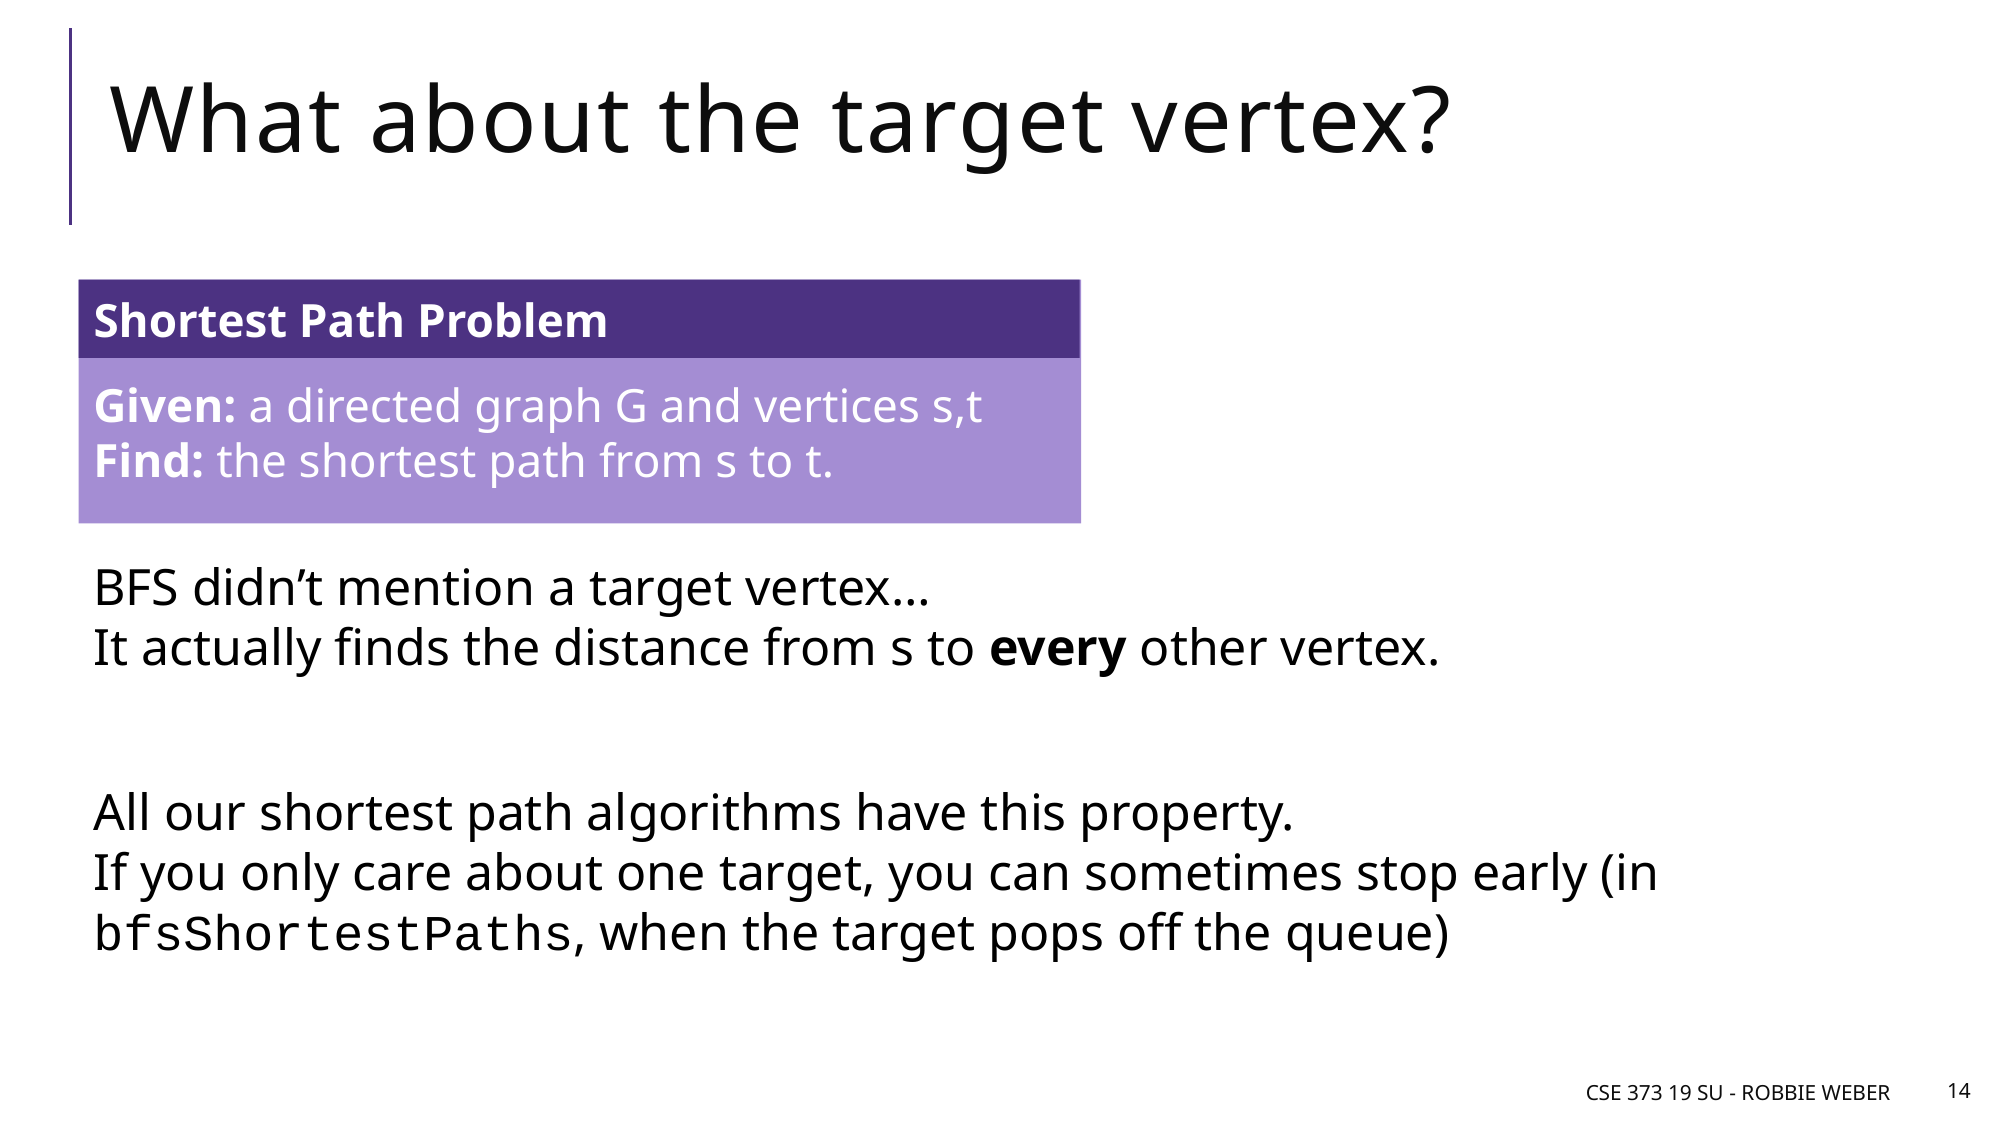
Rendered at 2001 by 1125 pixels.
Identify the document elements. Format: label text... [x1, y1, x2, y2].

text_box Given: a directed graph G and vertices s,t Find: the shortest path from s to t. [77, 278, 1082, 525]
title What about the target vertex? [94, 43, 1930, 210]
slide_number 14 [1916, 1069, 1986, 1115]
footer CSE 373 19 SU - Robbie Weber [937, 1069, 1906, 1115]
text_box BFS didn’t mention a target vertex… It actually finds the distance from s to every other vertex. All our shortest path algorithms have this property. If you only care about one target, you can sometimes stop early (in bfsShortestPaths, when the target pops off the queue) [78, 548, 1888, 969]
text_box Shortest Path Problem [77, 278, 1081, 359]
